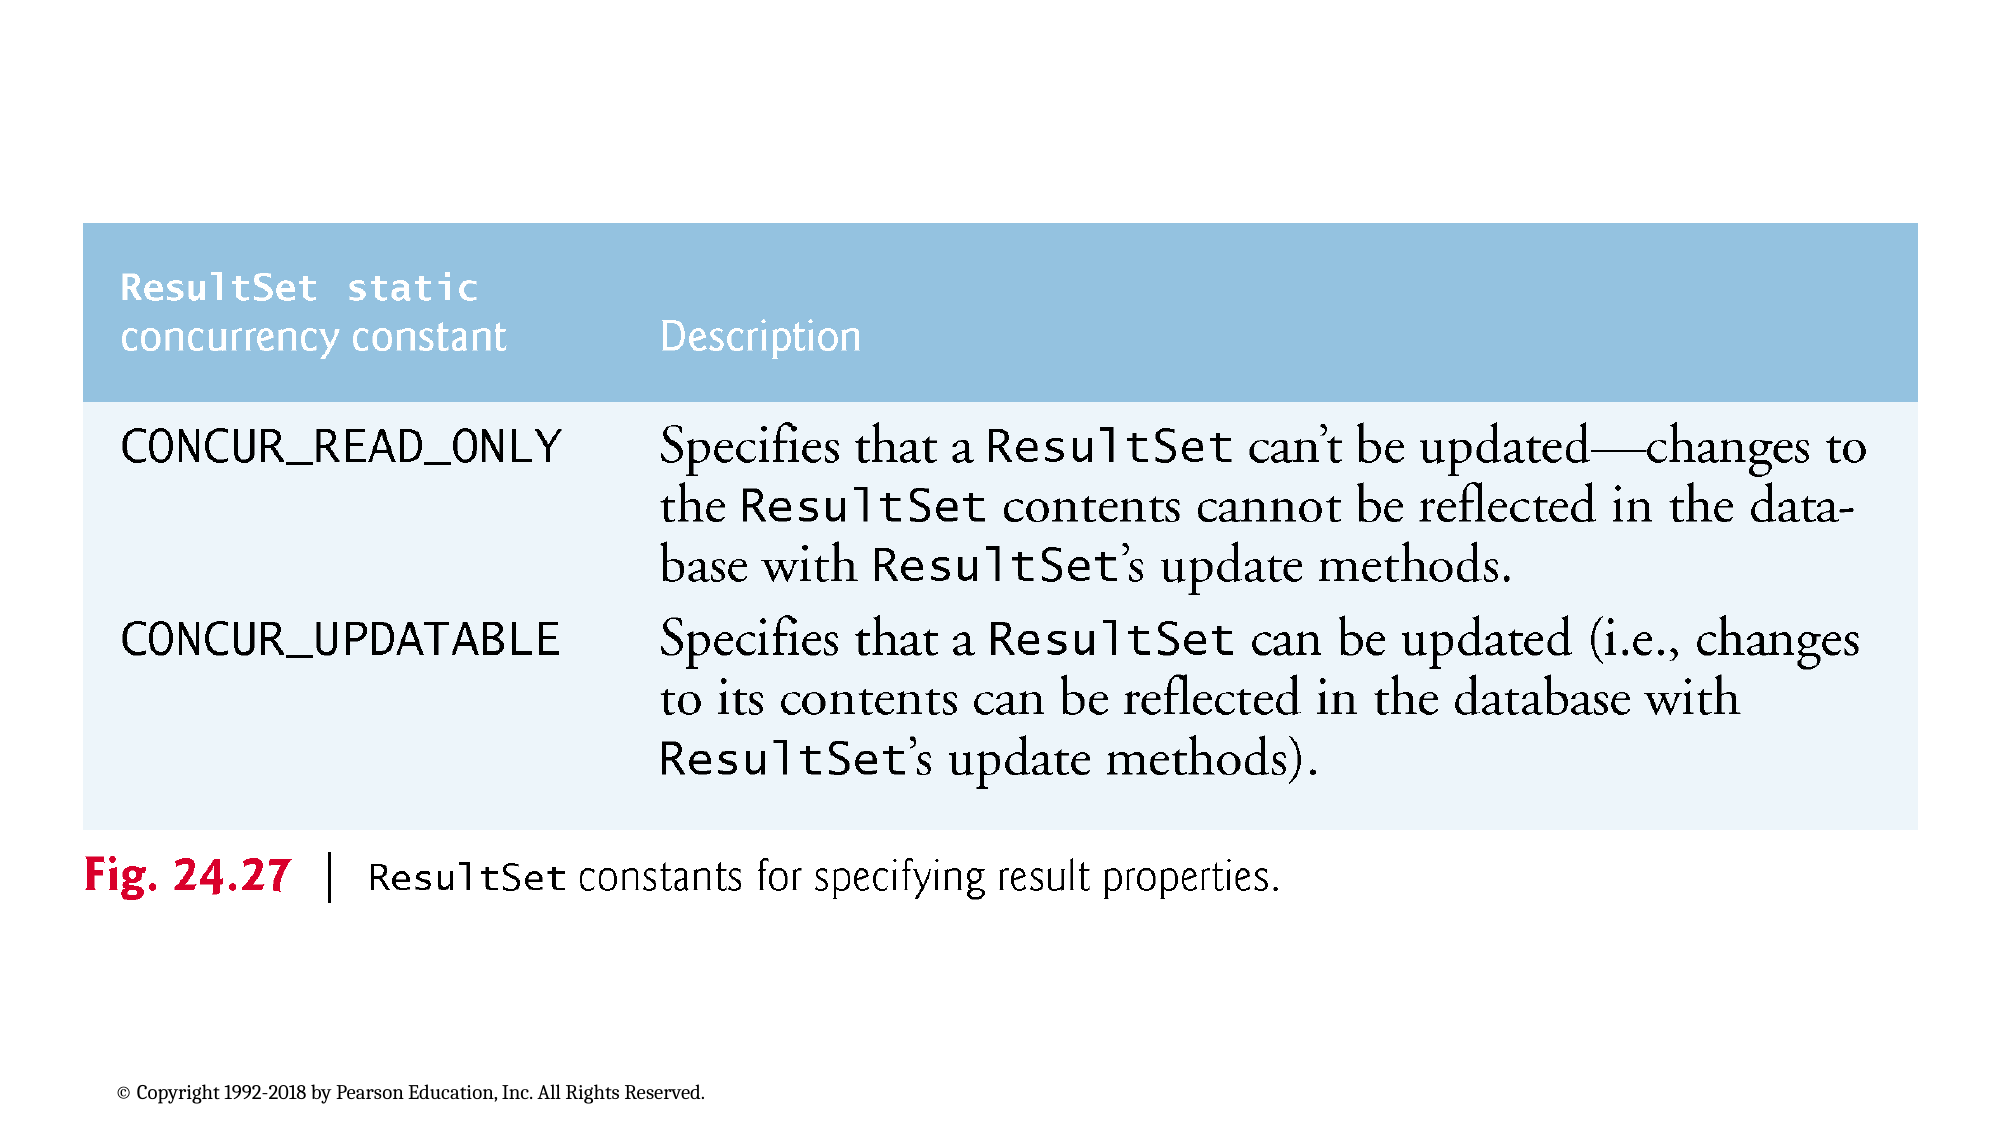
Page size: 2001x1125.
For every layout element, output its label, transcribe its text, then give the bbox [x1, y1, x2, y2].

footer © Copyright 1992-2018 by Pearson Education, Inc. All Rights Reserved. [99, 1051, 1473, 1112]
picture [0, 140, 2000, 985]
